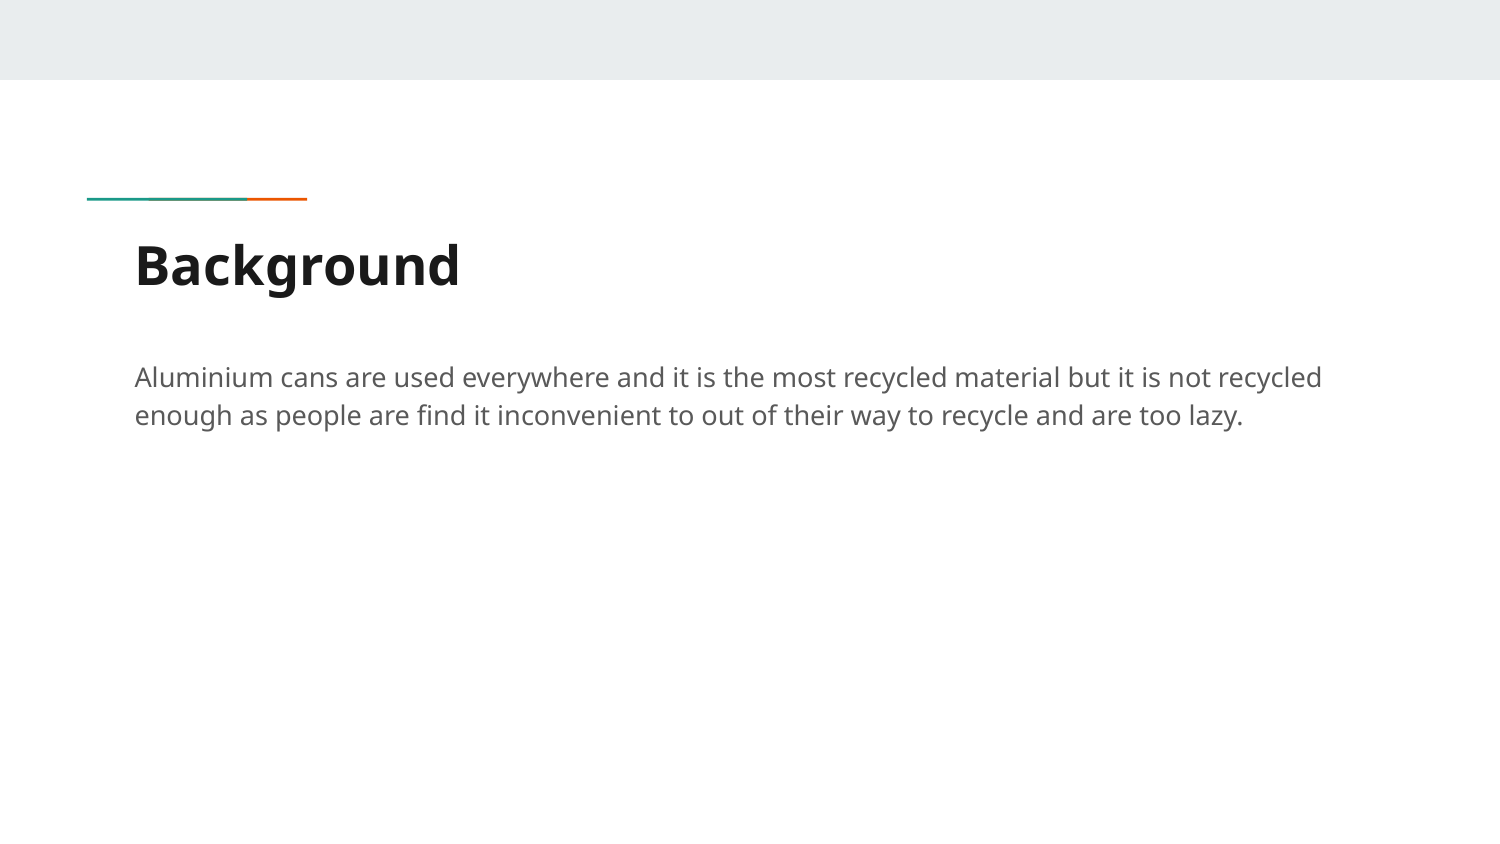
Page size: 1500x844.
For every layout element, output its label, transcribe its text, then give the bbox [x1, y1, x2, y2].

title Background [119, 216, 1381, 305]
list Aluminium cans are used everywhere and it is the most recycled material but it is not recycled enough as people are find it inconvenient to out of their way to recycle and are too lazy. [119, 341, 1381, 712]
